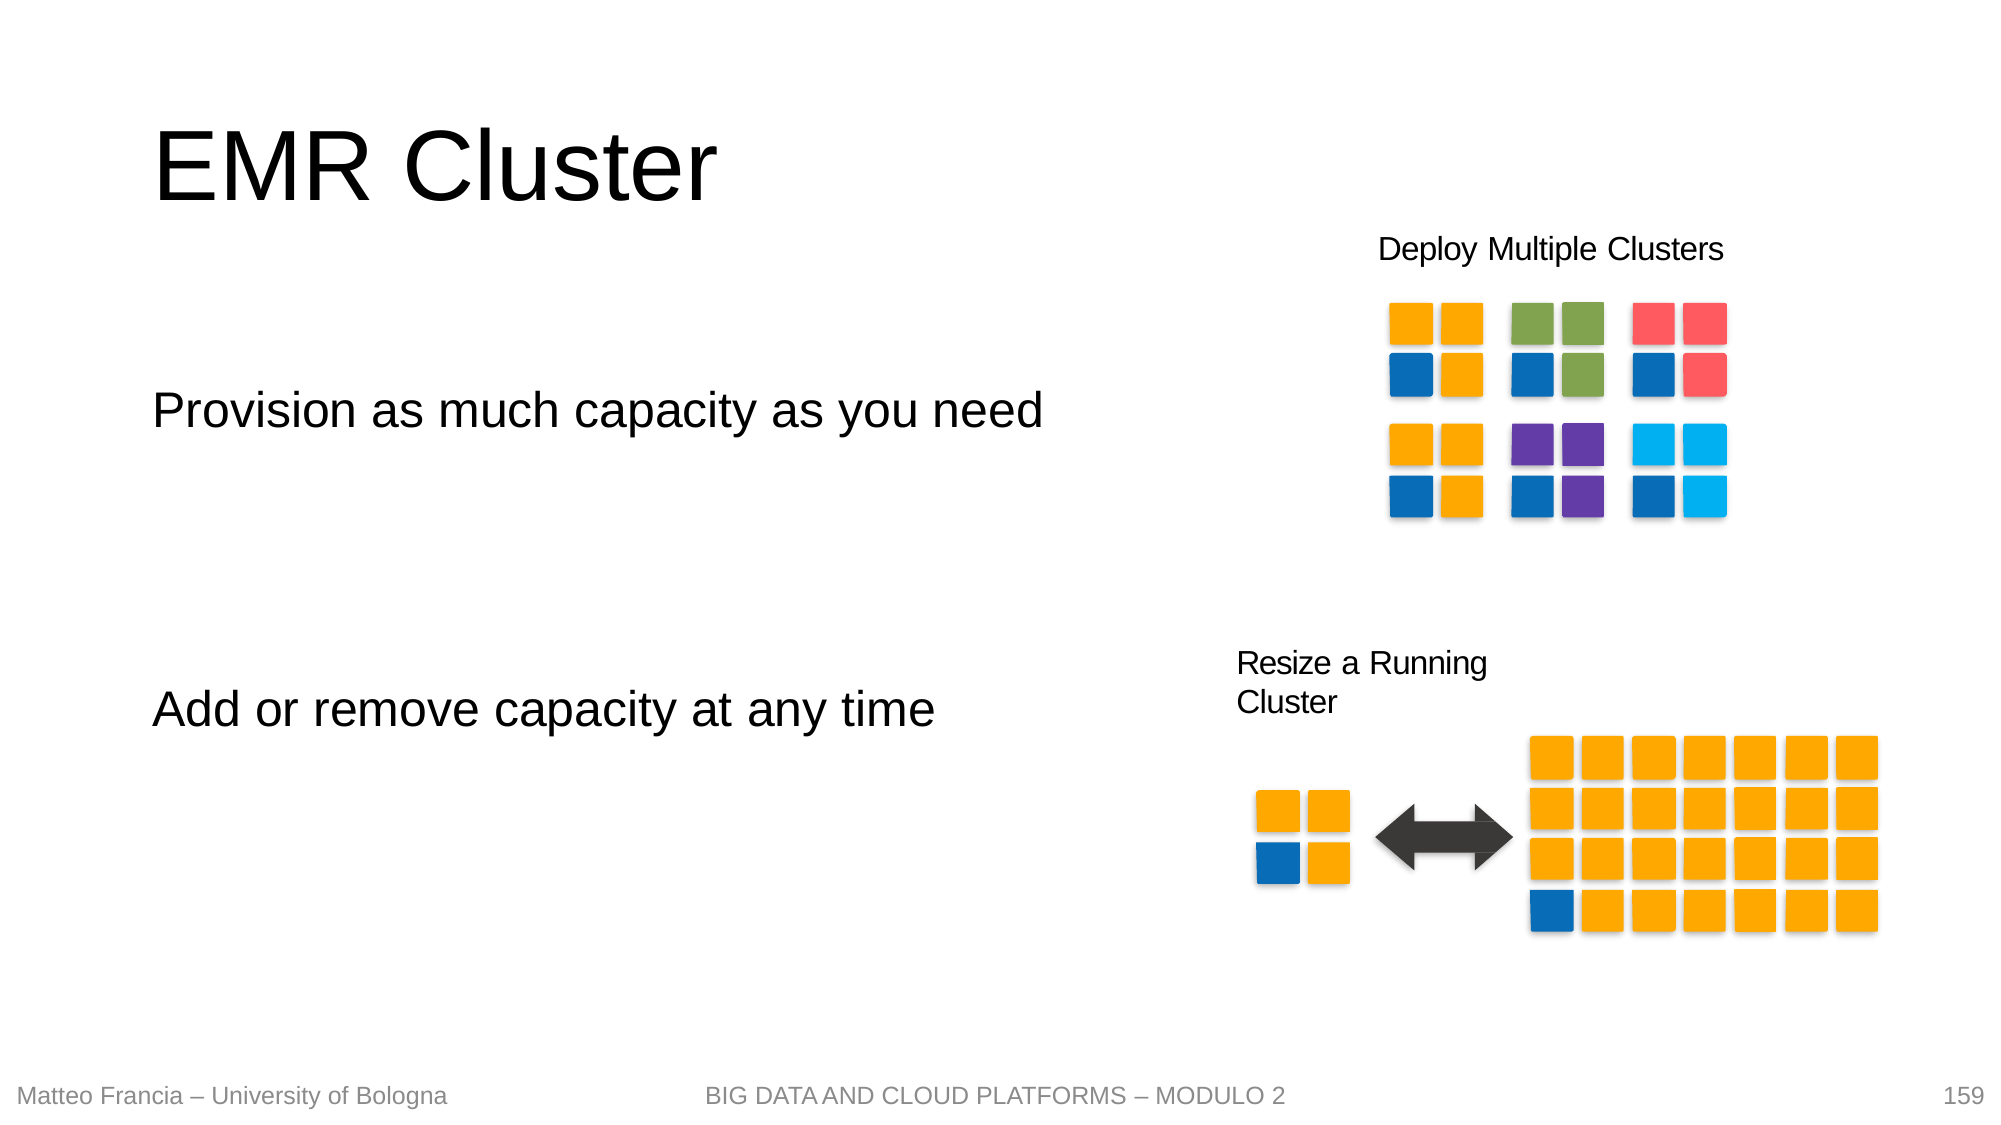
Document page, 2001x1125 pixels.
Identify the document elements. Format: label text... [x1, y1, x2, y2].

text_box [1368, 801, 1520, 881]
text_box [1505, 300, 1611, 406]
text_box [1383, 421, 1490, 528]
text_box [1626, 300, 1733, 406]
text_box Deploy Multiple Clusters [1375, 224, 1726, 267]
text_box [1383, 300, 1490, 406]
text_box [1505, 421, 1611, 528]
text_box Resize a Running Cluster [1234, 638, 1598, 721]
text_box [1250, 788, 1357, 894]
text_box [1524, 733, 1885, 942]
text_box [1626, 421, 1733, 528]
title EMR Cluster [137, 59, 1863, 278]
list Provision as much capacity as you need Add or remove capacity at any time [137, 278, 1863, 993]
footer Matteo Francia – University of Bologna [0, 1065, 466, 1125]
slide_number 159 [1550, 1065, 2000, 1125]
